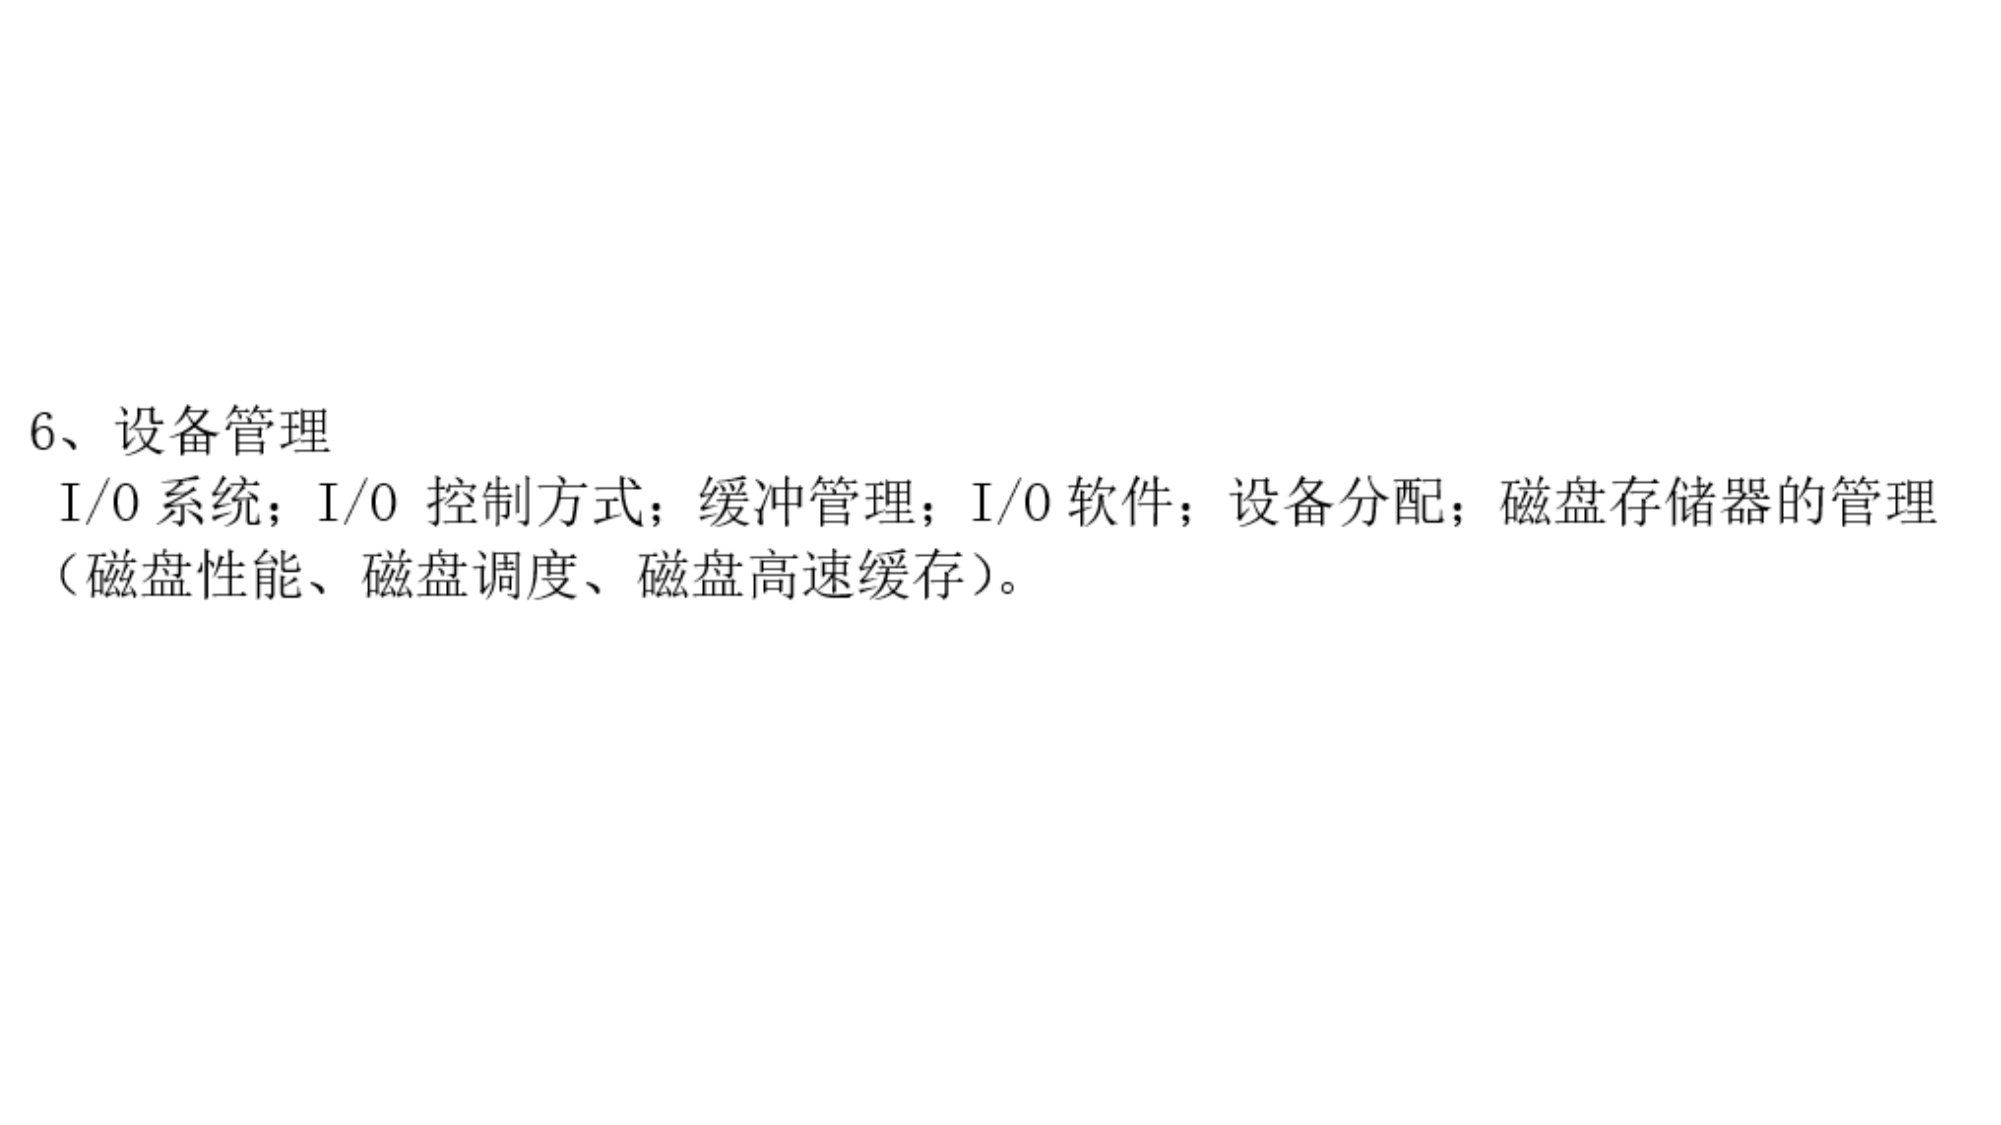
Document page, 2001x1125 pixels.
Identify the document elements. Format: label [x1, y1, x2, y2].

picture [0, 393, 1965, 620]
